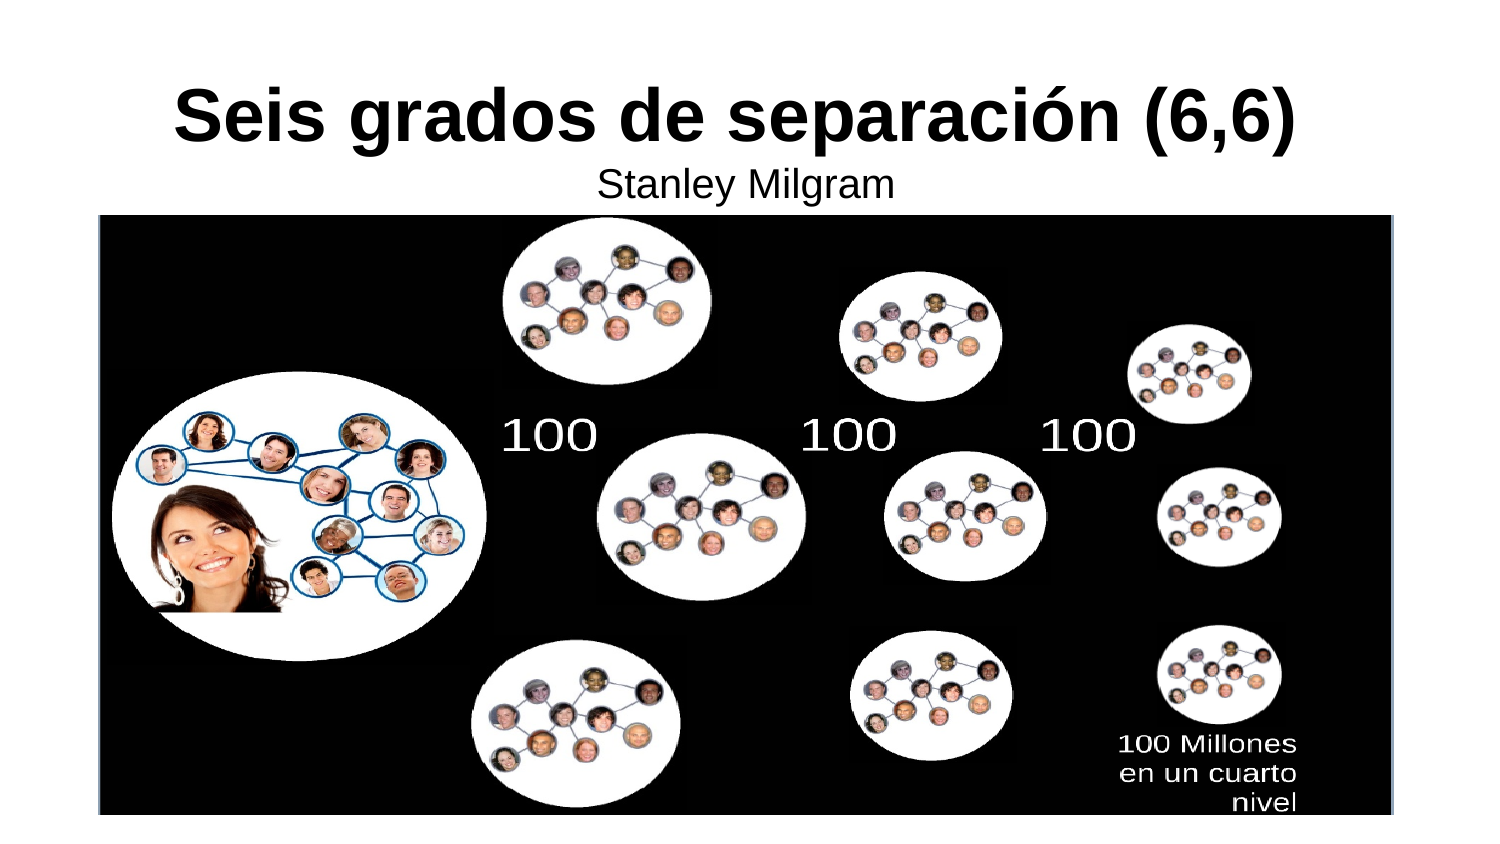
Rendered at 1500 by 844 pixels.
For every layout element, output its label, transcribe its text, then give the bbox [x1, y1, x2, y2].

picture [98, 215, 1394, 816]
title Seis grados de separación (6,6) Stanley Milgram [22, 28, 1470, 245]
